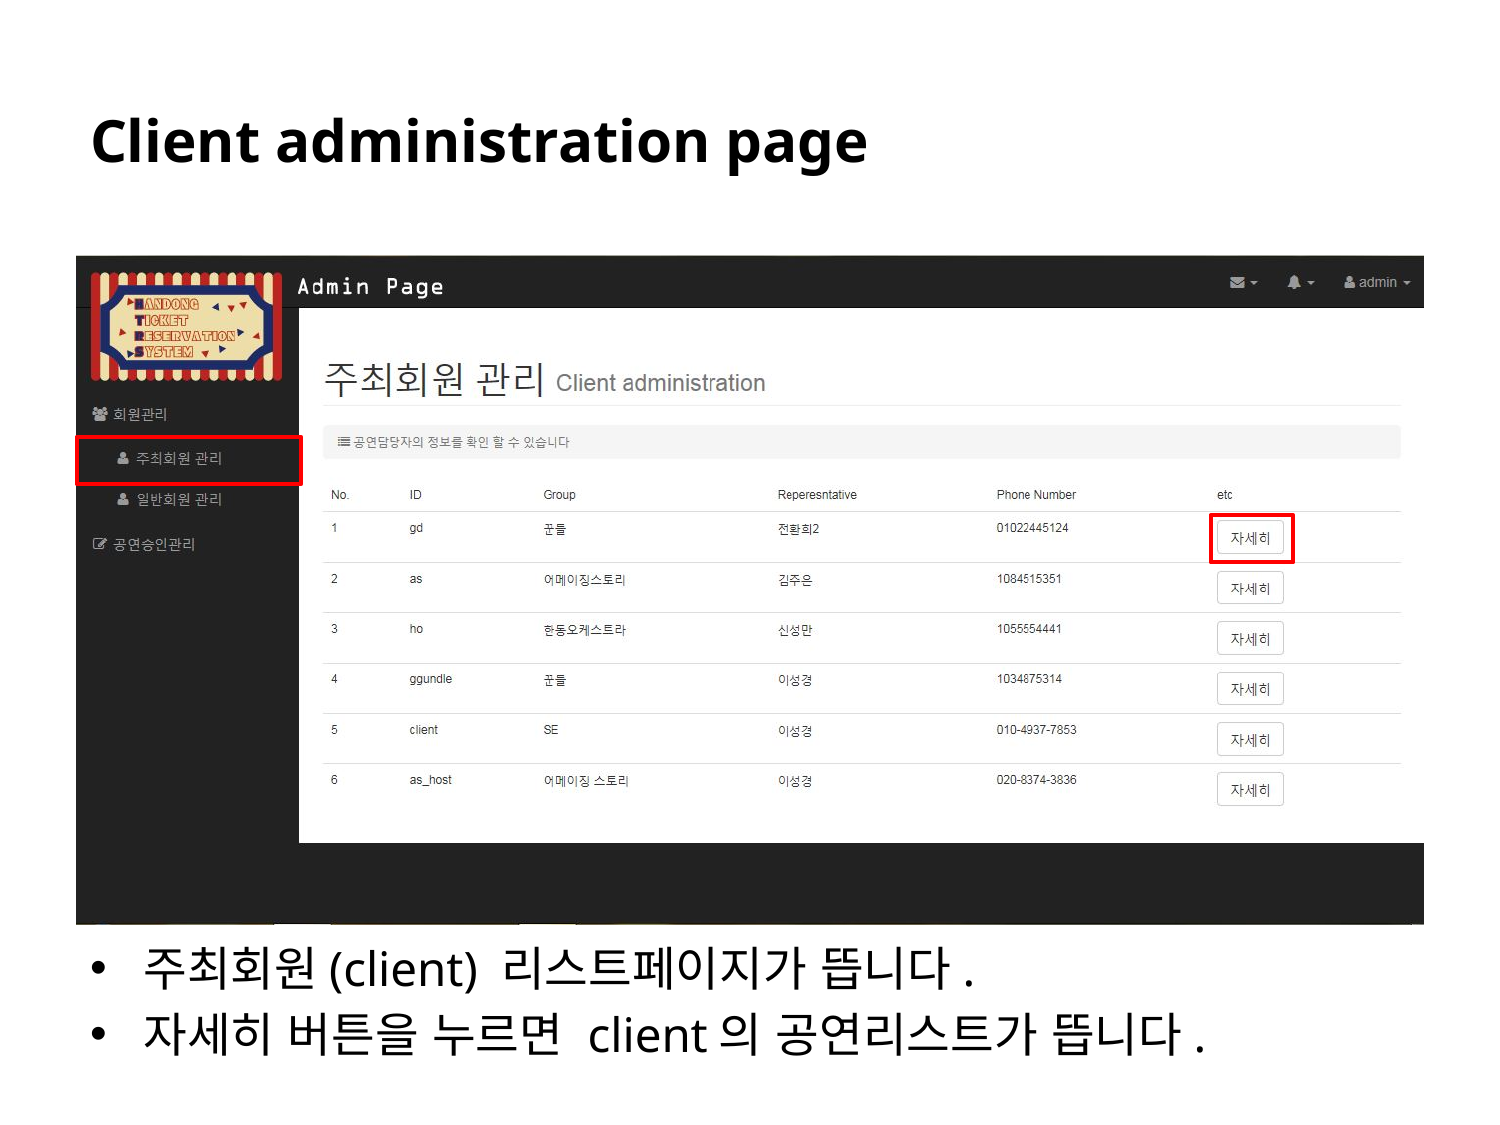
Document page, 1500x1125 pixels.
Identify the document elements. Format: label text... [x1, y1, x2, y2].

list 주최회원(client) 리스트페이지가 뜹니다. 자세히 버튼을 누르면 client의 공연리스트가 뜹니다. [75, 931, 1425, 1071]
picture [76, 255, 1424, 925]
title Client administration page [75, 45, 1425, 233]
